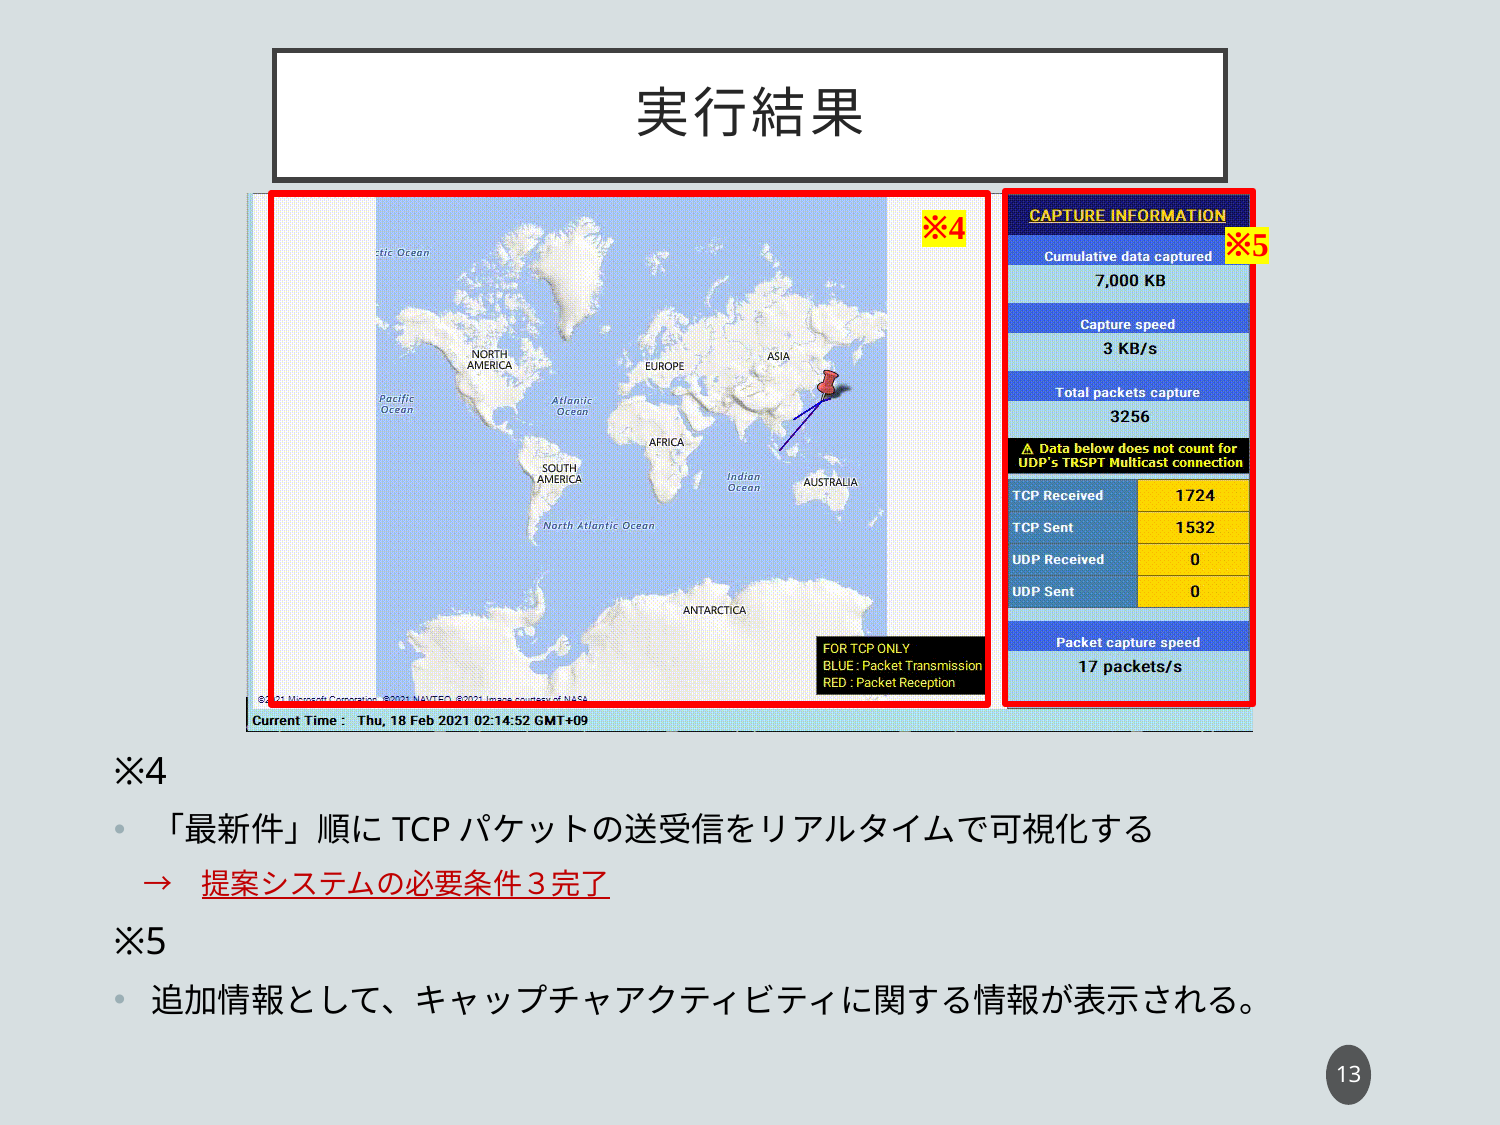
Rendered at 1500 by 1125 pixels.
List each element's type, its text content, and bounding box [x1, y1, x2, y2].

slide_number 12 [1326, 1051, 1372, 1105]
title 実行結果 [272, 48, 1228, 183]
picture [246, 193, 1253, 732]
text_box [135, 256, 1378, 744]
text_box ※5 [1253, 216, 1300, 271]
list ※4 「最新件」順にTCPパケットの送受信をリアルタイムで可視化する → 提案システムの必要条件３完了 ※5 追加情報として、キャップチャアクティビティに関する情報が表示される。 [98, 744, 1402, 1048]
text_box [1005, 190, 1254, 216]
